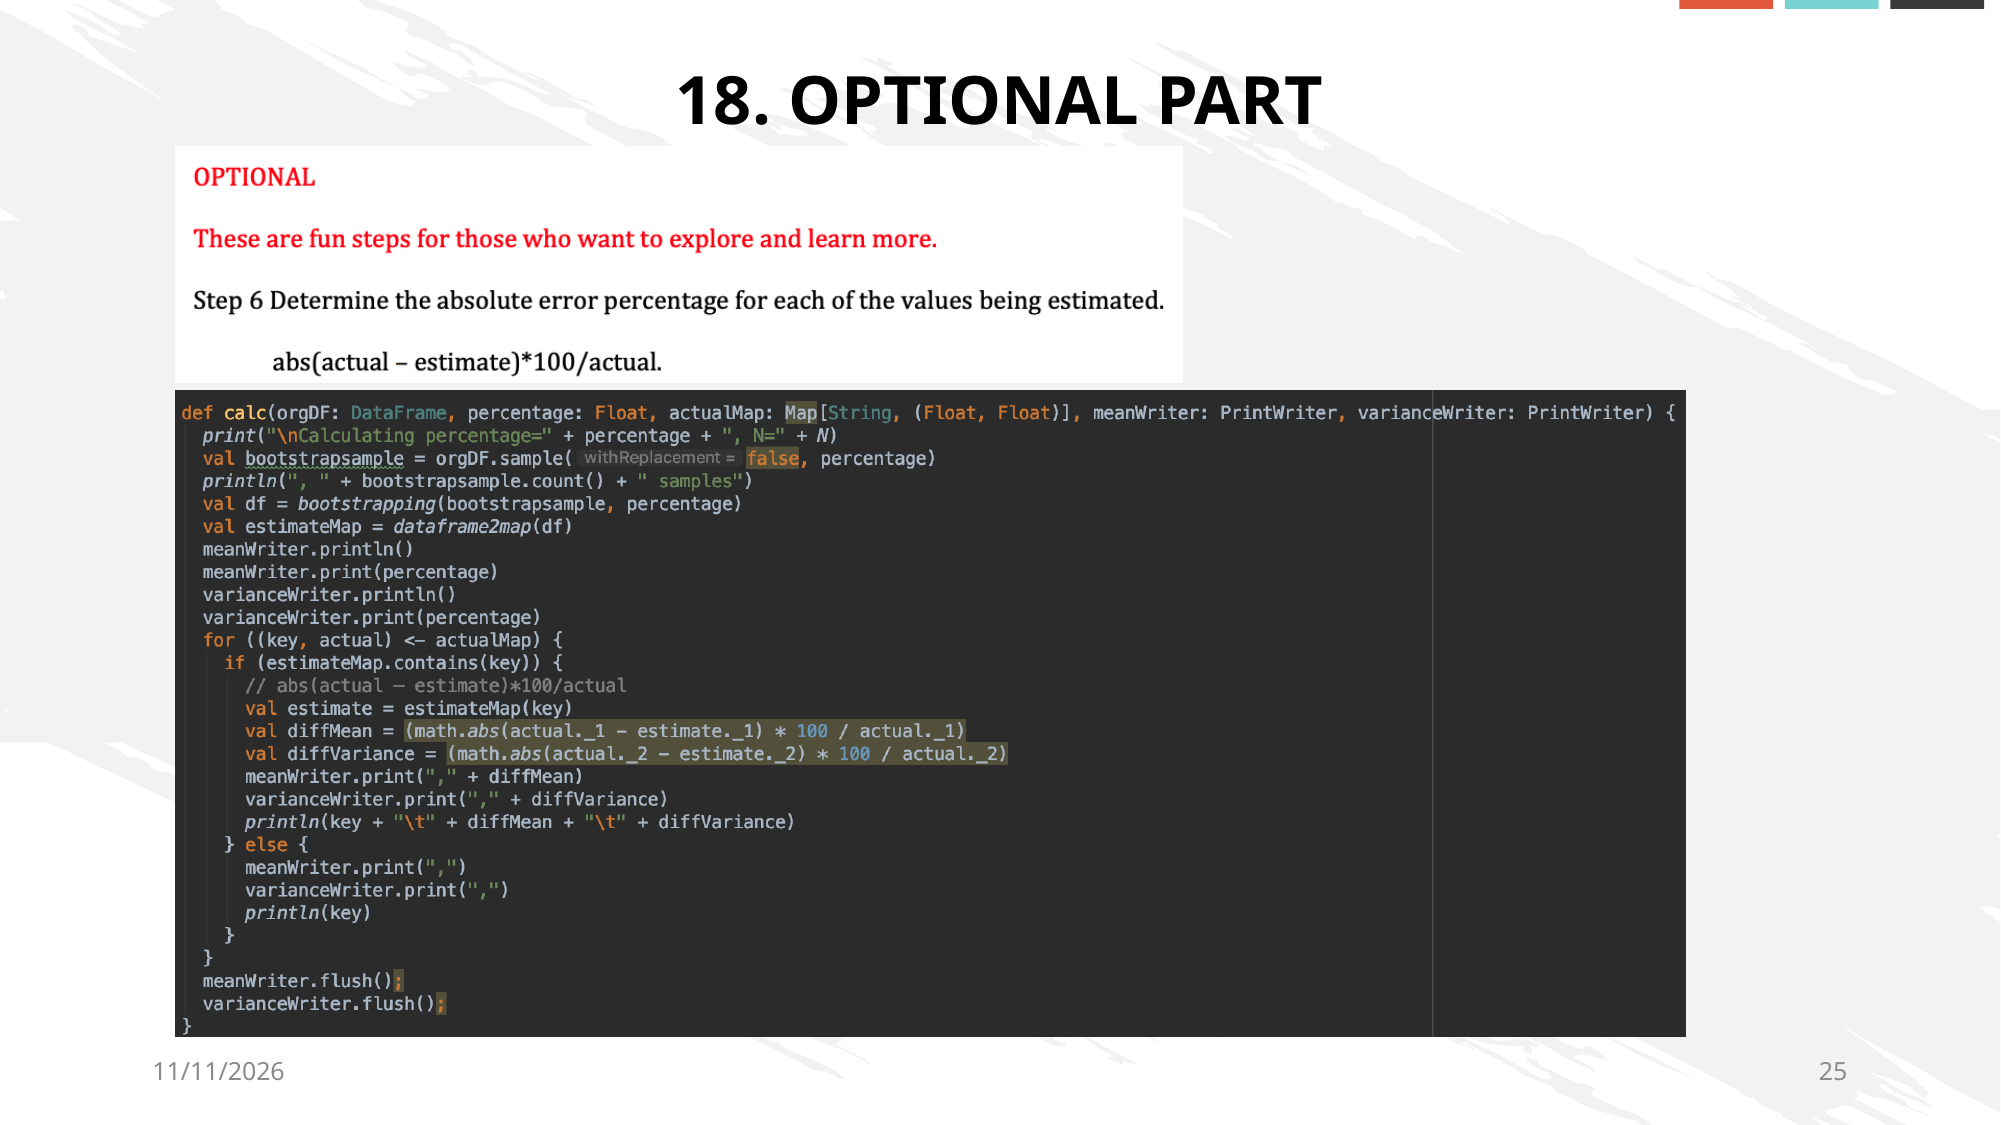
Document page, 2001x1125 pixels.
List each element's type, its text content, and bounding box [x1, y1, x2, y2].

picture [175, 390, 1686, 1037]
list 18. OPTIONAL PART [458, 59, 1542, 148]
picture [175, 146, 1183, 383]
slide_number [137, 1042, 588, 1103]
slide_number 25 [1412, 1042, 1863, 1103]
